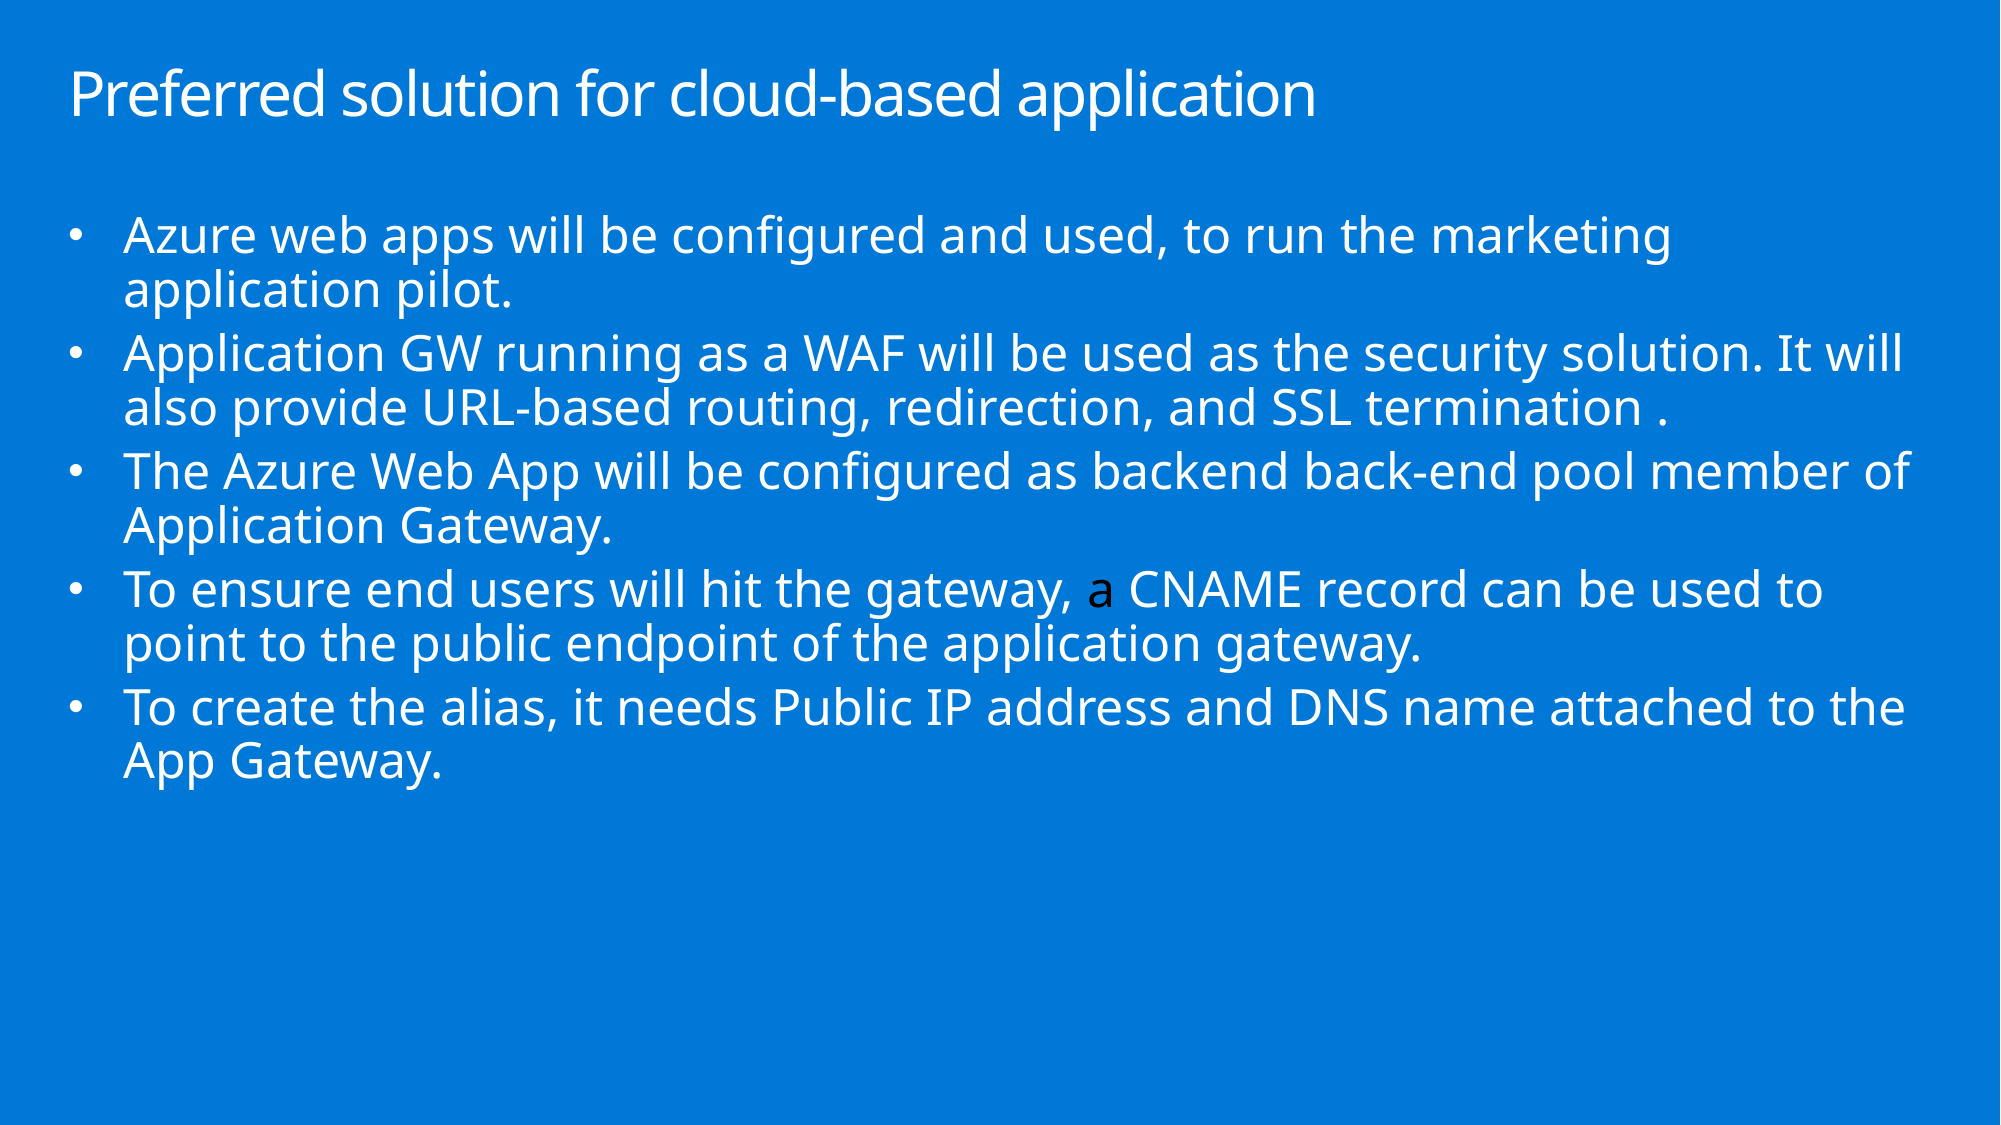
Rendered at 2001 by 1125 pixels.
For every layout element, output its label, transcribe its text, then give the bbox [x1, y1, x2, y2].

title Preferred solution for cloud-based application [44, 47, 1957, 196]
list Azure web apps will be configured and used, to run the marketing application pilot. Application GW running as a WAF will be used as the security solution. It will also provide URL-based routing, redirection, and SSL termination . The Azure Web App will be configured as backend back-end pool member of Application Gateway. To ensure end users will hit the gateway, a CNAME record can be used to point to the public endpoint of the application gateway. To create the alias, it needs Public IP address and DNS name attached to the App Gateway. [44, 195, 1956, 1083]
